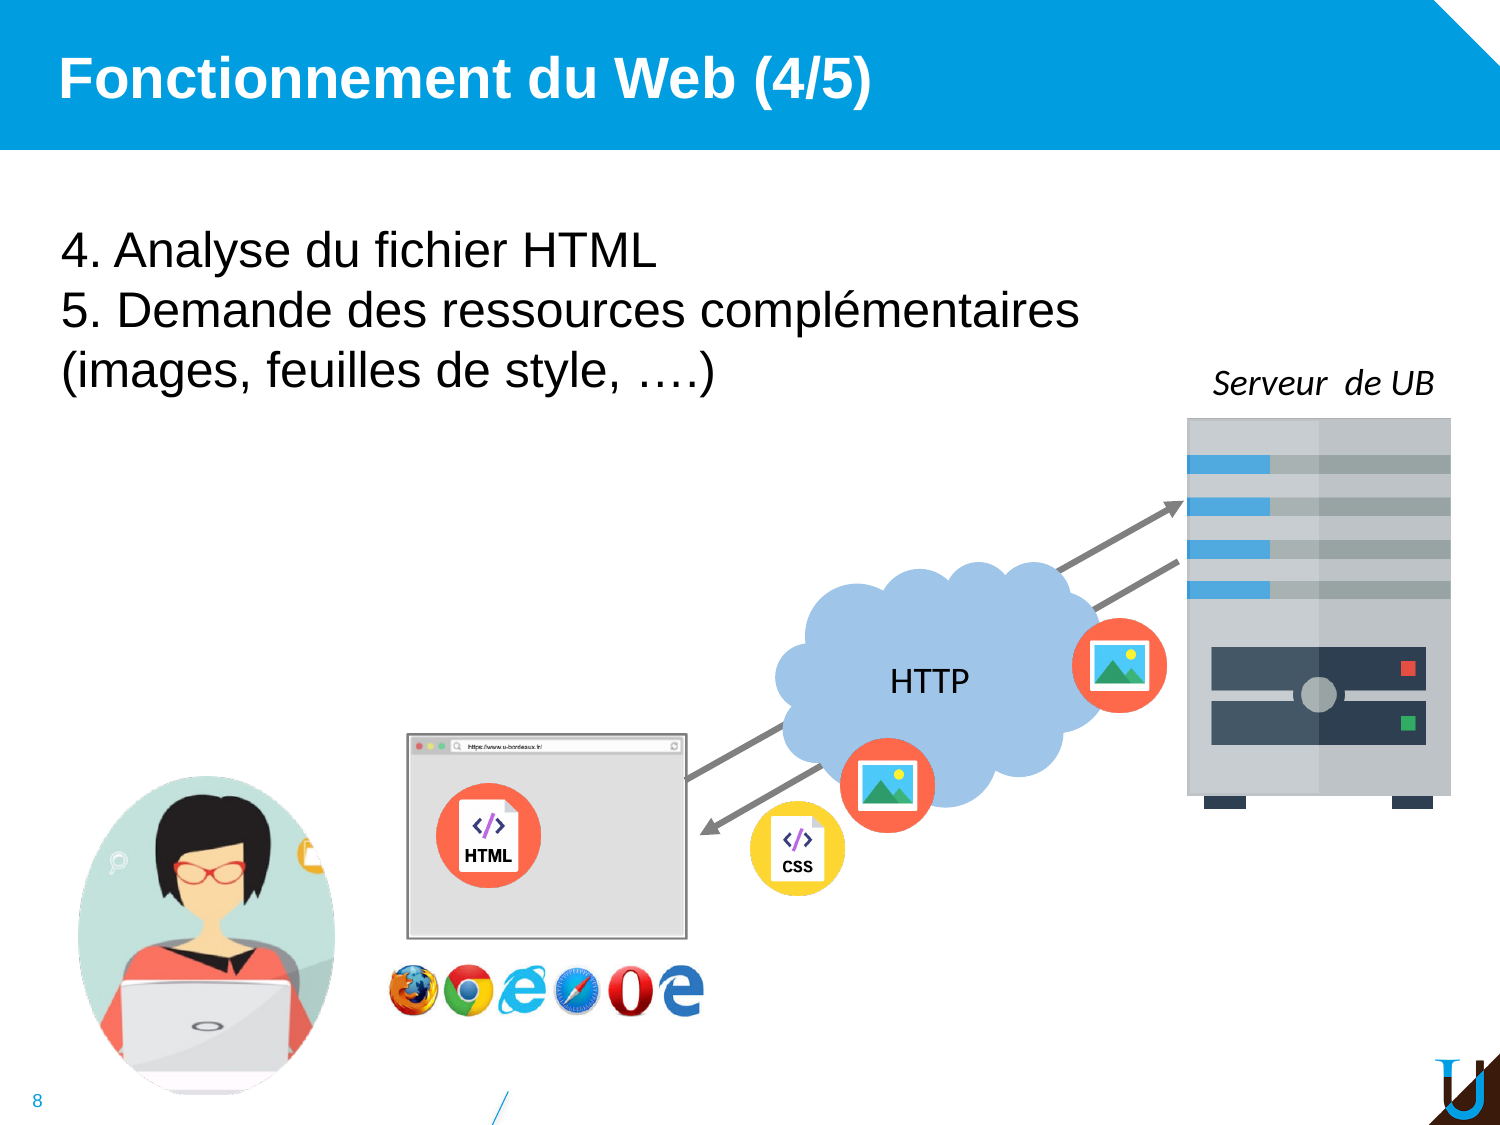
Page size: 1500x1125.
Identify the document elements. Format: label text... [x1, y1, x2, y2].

picture [77, 732, 706, 1095]
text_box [699, 561, 1179, 836]
picture [1107, 410, 1500, 827]
picture [749, 738, 935, 897]
title Fonctionnement du Web (4/5) [0, 0, 1425, 150]
list 4. Analyse du fichier HTML 5. Demande des ressources complémentaires (images, feuilles de style, ….) [45, 202, 1464, 1005]
slide_number 8 [0, 1074, 75, 1125]
text_box Serveur de UB [1183, 342, 1464, 409]
picture [1425, 1050, 1500, 1125]
picture [1071, 618, 1167, 714]
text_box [684, 500, 1185, 781]
